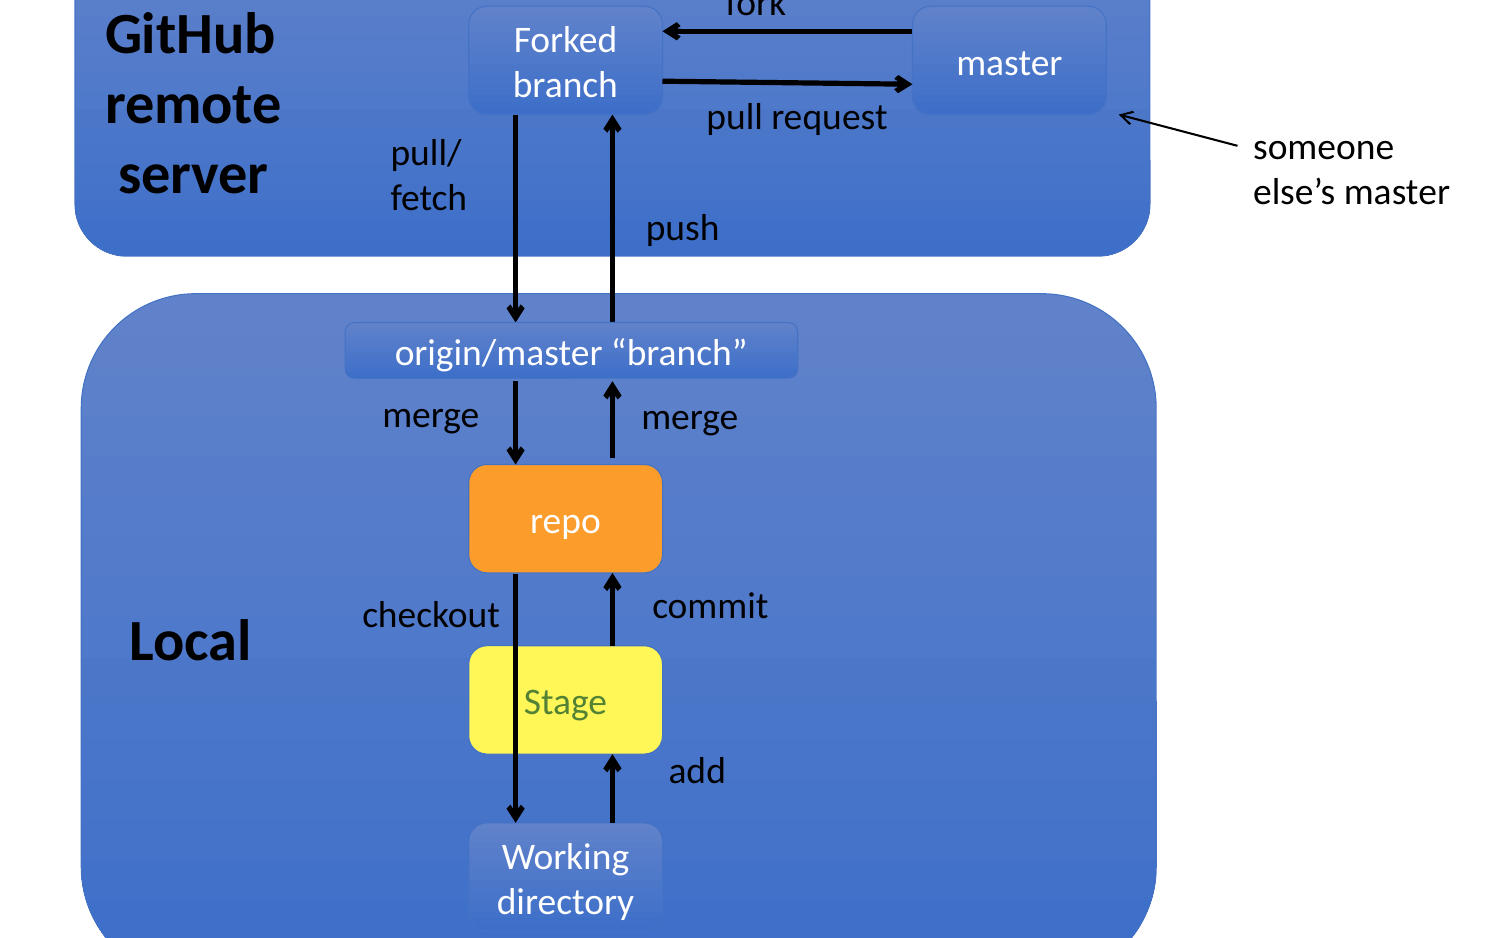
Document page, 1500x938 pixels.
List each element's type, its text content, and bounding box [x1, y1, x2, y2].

text_box commit [637, 573, 784, 634]
text_box merge [367, 383, 495, 443]
text_box repo [468, 463, 664, 574]
text_box GitHub remote server [615, 0, 1151, 257]
text_box pull request [691, 85, 903, 145]
text_box Working directory [468, 822, 664, 932]
text_box GitHub remote server [74, 0, 710, 257]
text_box Forked branch [468, 5, 664, 116]
text_box add [653, 738, 742, 799]
text_box merge [626, 384, 754, 444]
text_box pull/ fetch [375, 120, 482, 316]
text_box push [631, 195, 735, 256]
text_box Stage [518, 645, 664, 755]
text_box push [637, 379, 742, 383]
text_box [662, 81, 913, 85]
text_box someone else’s master [1238, 114, 1466, 220]
text_box Stage [468, 645, 513, 755]
text_box fork [710, 0, 802, 31]
text_box master [911, 5, 1107, 116]
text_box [1118, 114, 1238, 146]
text_box Local [80, 293, 1157, 938]
text_box origin/master “branch” [344, 321, 799, 379]
text_box checkout [347, 582, 515, 643]
